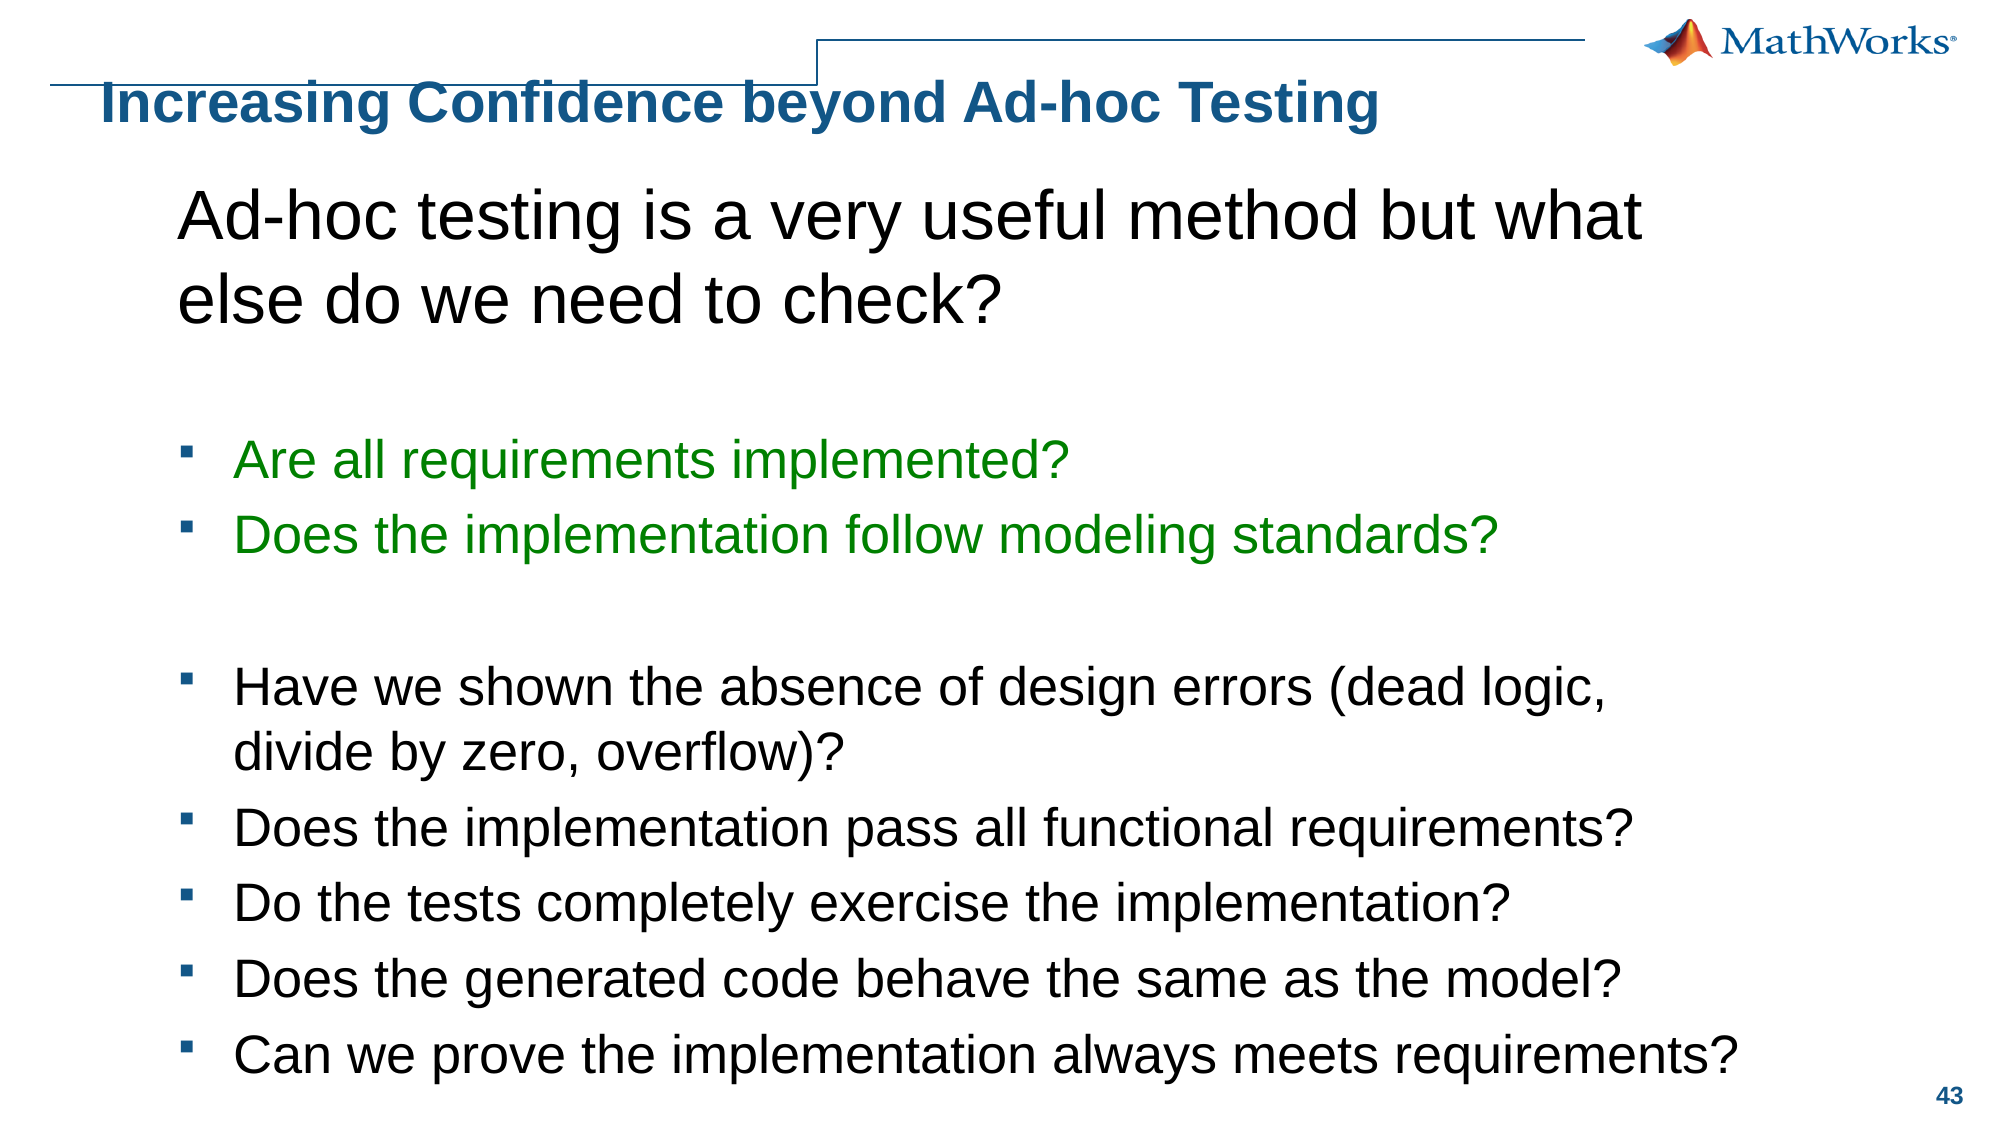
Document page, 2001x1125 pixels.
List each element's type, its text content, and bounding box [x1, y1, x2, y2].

title Increasing Confidence beyond Ad-hoc Testing [85, 56, 1853, 219]
picture [1634, 7, 1977, 78]
text_box Ad-hoc testing is a very useful method but what else do we need to check? Are all requirements implemented? Does the implementation follow modeling standards? Have we shown the absence of design errors (dead logic, divide by zero, overflow)? Does the implementation pass all functional requirements? Do the tests completely exercise the implementation? Does the generated code behave the same as the model? Can we prove the implementation always meets requirements? [162, 162, 1775, 1112]
